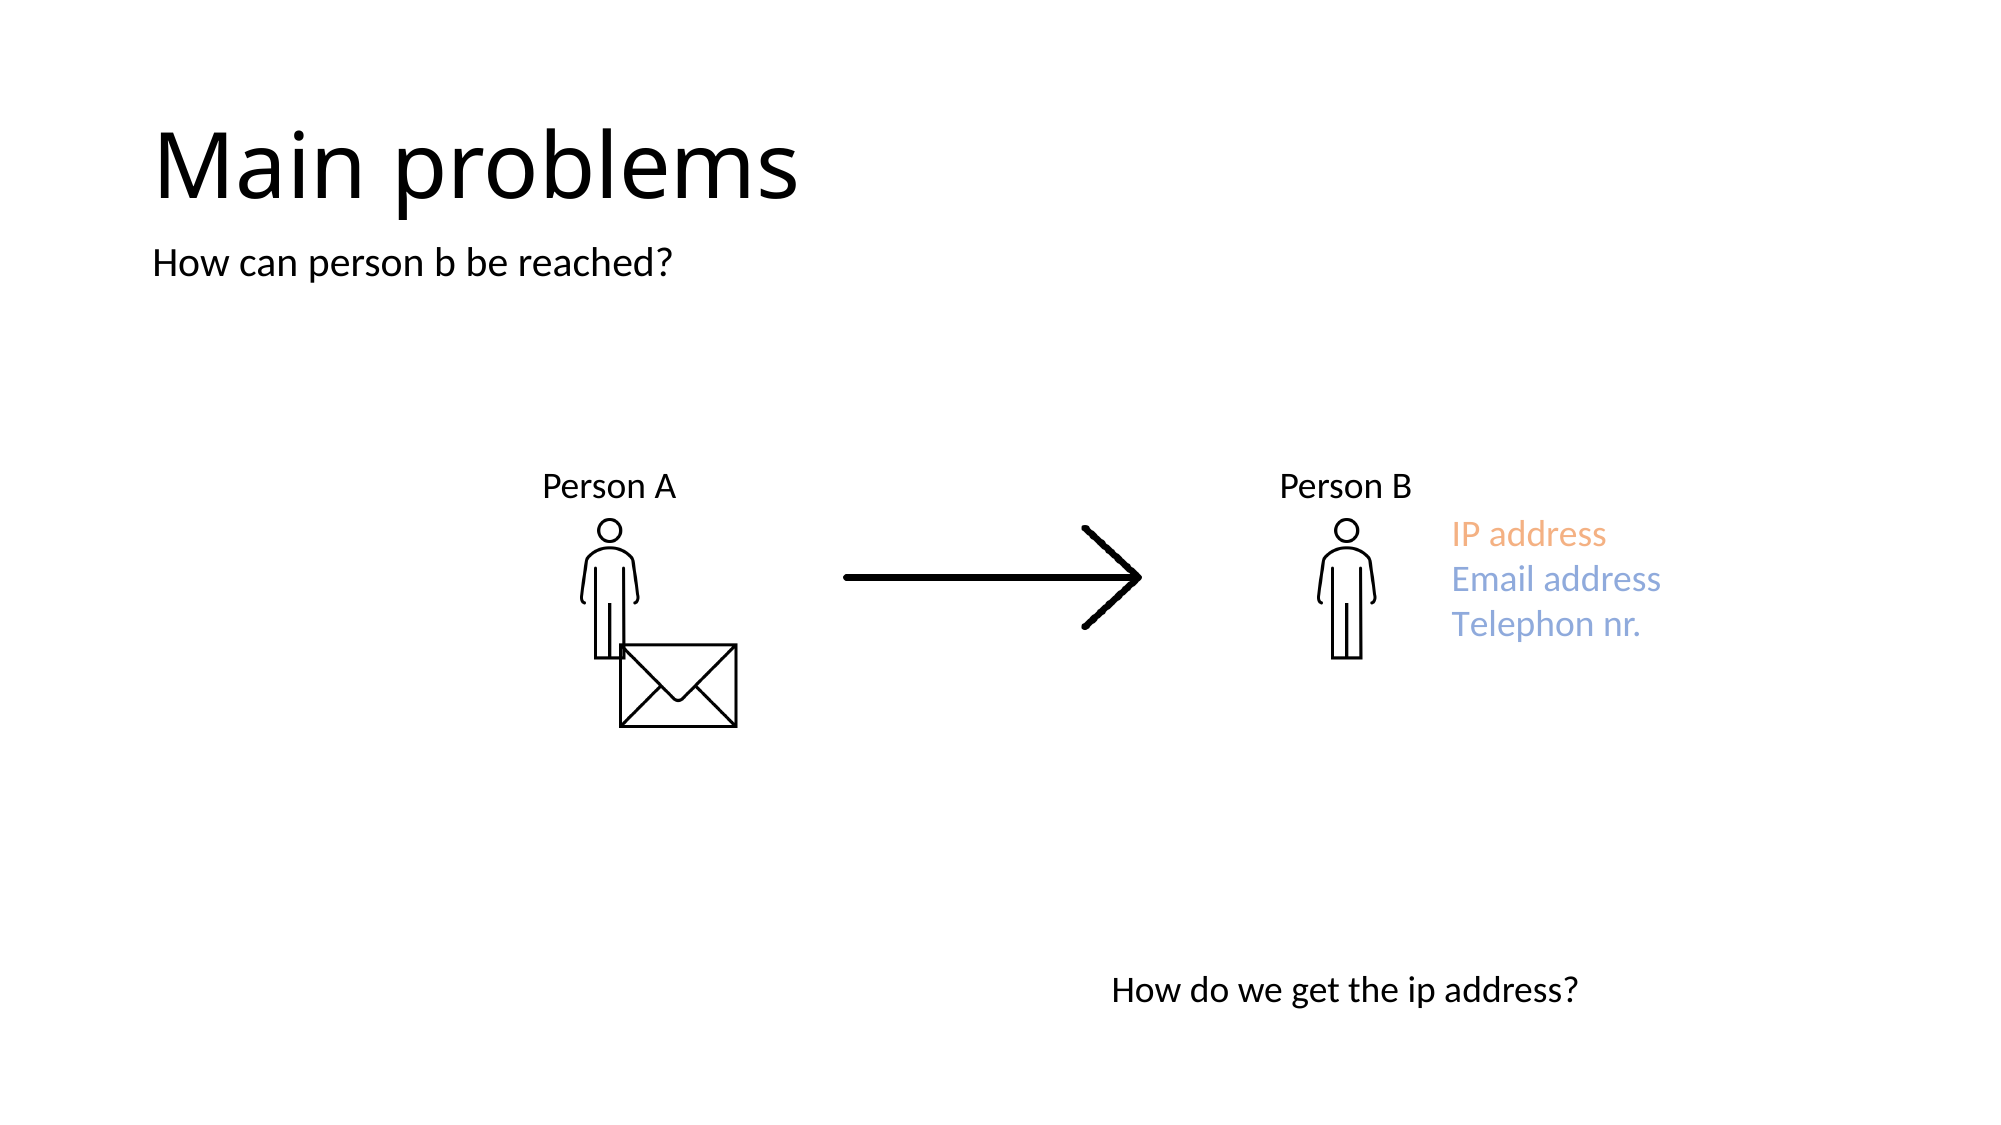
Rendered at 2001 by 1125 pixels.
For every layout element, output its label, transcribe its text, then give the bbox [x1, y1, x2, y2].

text_box IP address Email address Telephon nr. [1436, 501, 1677, 651]
picture [821, 419, 1164, 735]
picture [534, 513, 753, 761]
title Main problems [137, 59, 1863, 278]
text_box Person A [527, 453, 692, 514]
text_box How can person b be reached? [137, 227, 940, 293]
text_box How do we get the ip address? [1096, 958, 1596, 1018]
picture [1271, 513, 1422, 664]
text_box Person B [1264, 453, 1428, 514]
